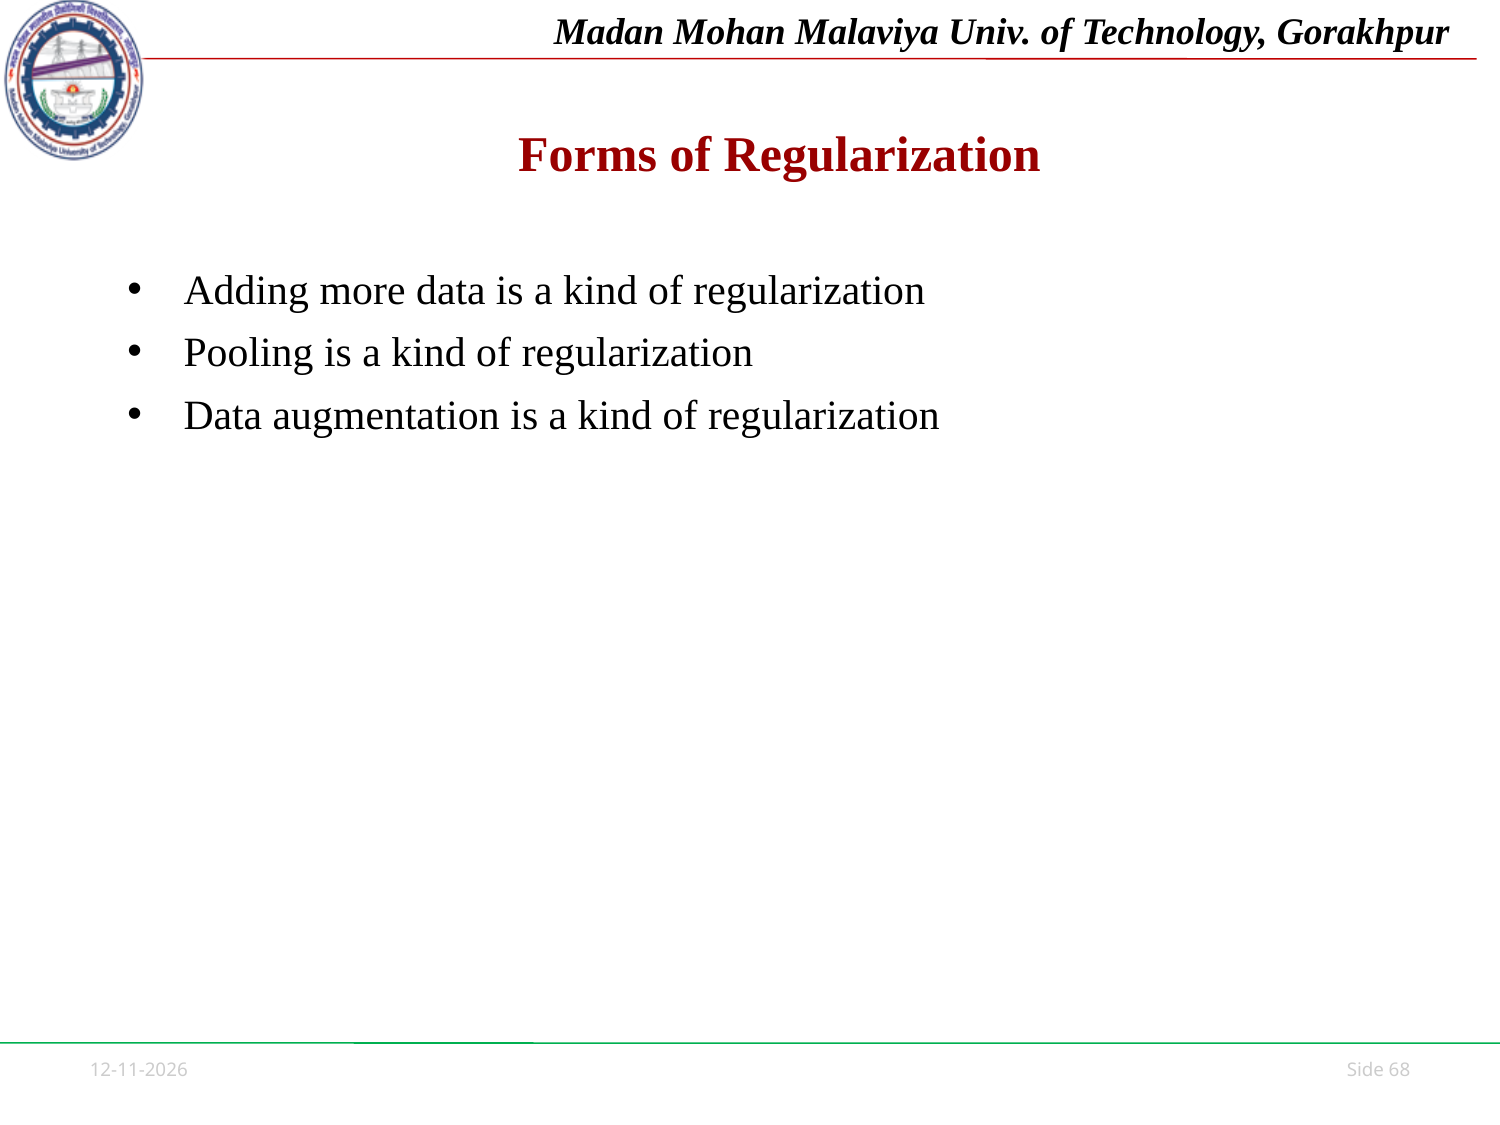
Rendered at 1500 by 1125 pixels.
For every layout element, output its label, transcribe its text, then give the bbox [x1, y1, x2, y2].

title Forms of Regularization [135, 113, 1424, 227]
list Adding more data is a kind of regularization Pooling is a kind of regularization Data augmentation is a kind of regularization [112, 255, 1424, 1047]
picture [0, 0, 148, 166]
